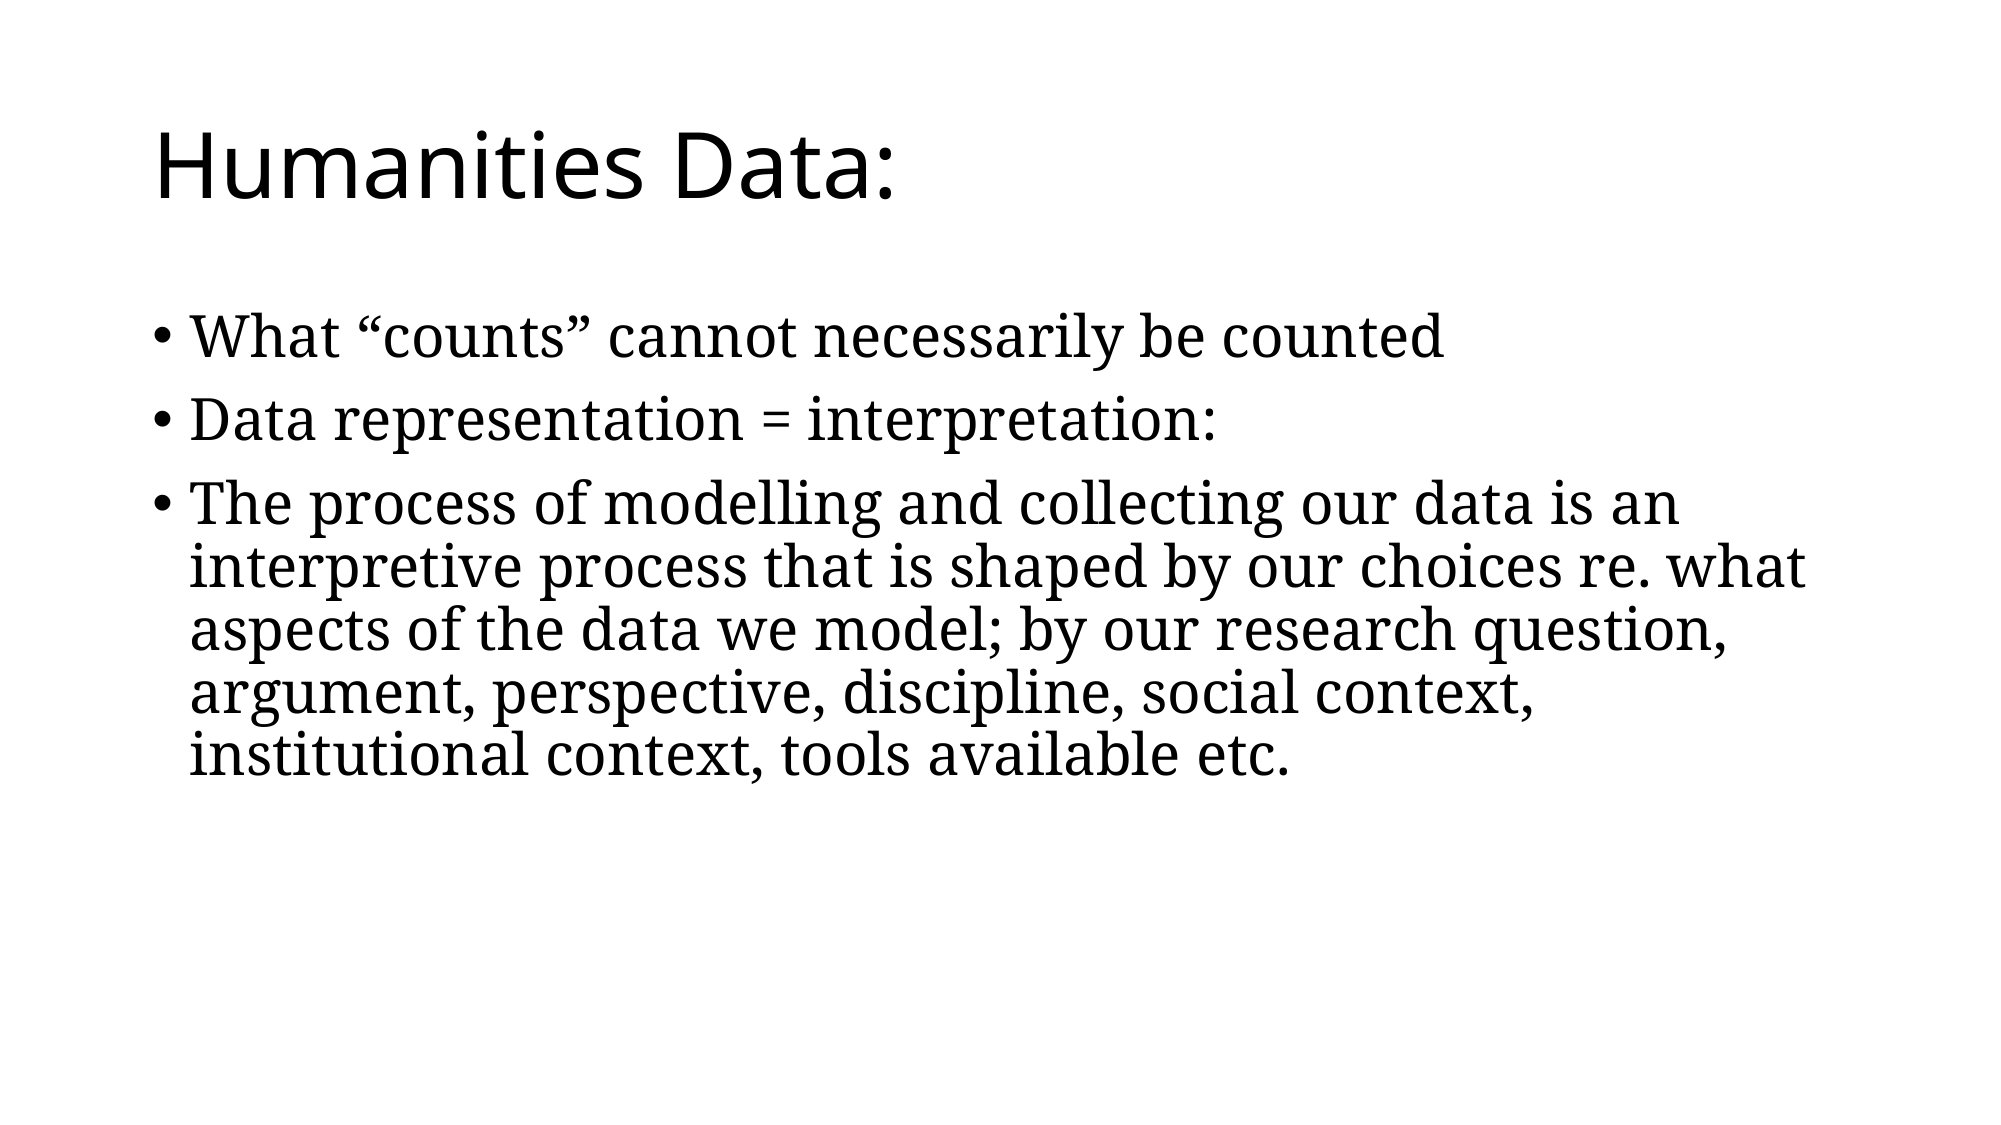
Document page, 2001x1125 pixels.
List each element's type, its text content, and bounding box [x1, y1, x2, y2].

list What “counts” cannot necessarily be counted Data representation = interpretation: The process of modelling and collecting our data is an interpretive process that is shaped by our choices re. what aspects of the data we model; by our research question, argument, perspective, discipline, social context, institutional context, tools available etc. [137, 299, 1863, 1014]
title Humanities Data: [137, 59, 1863, 278]
